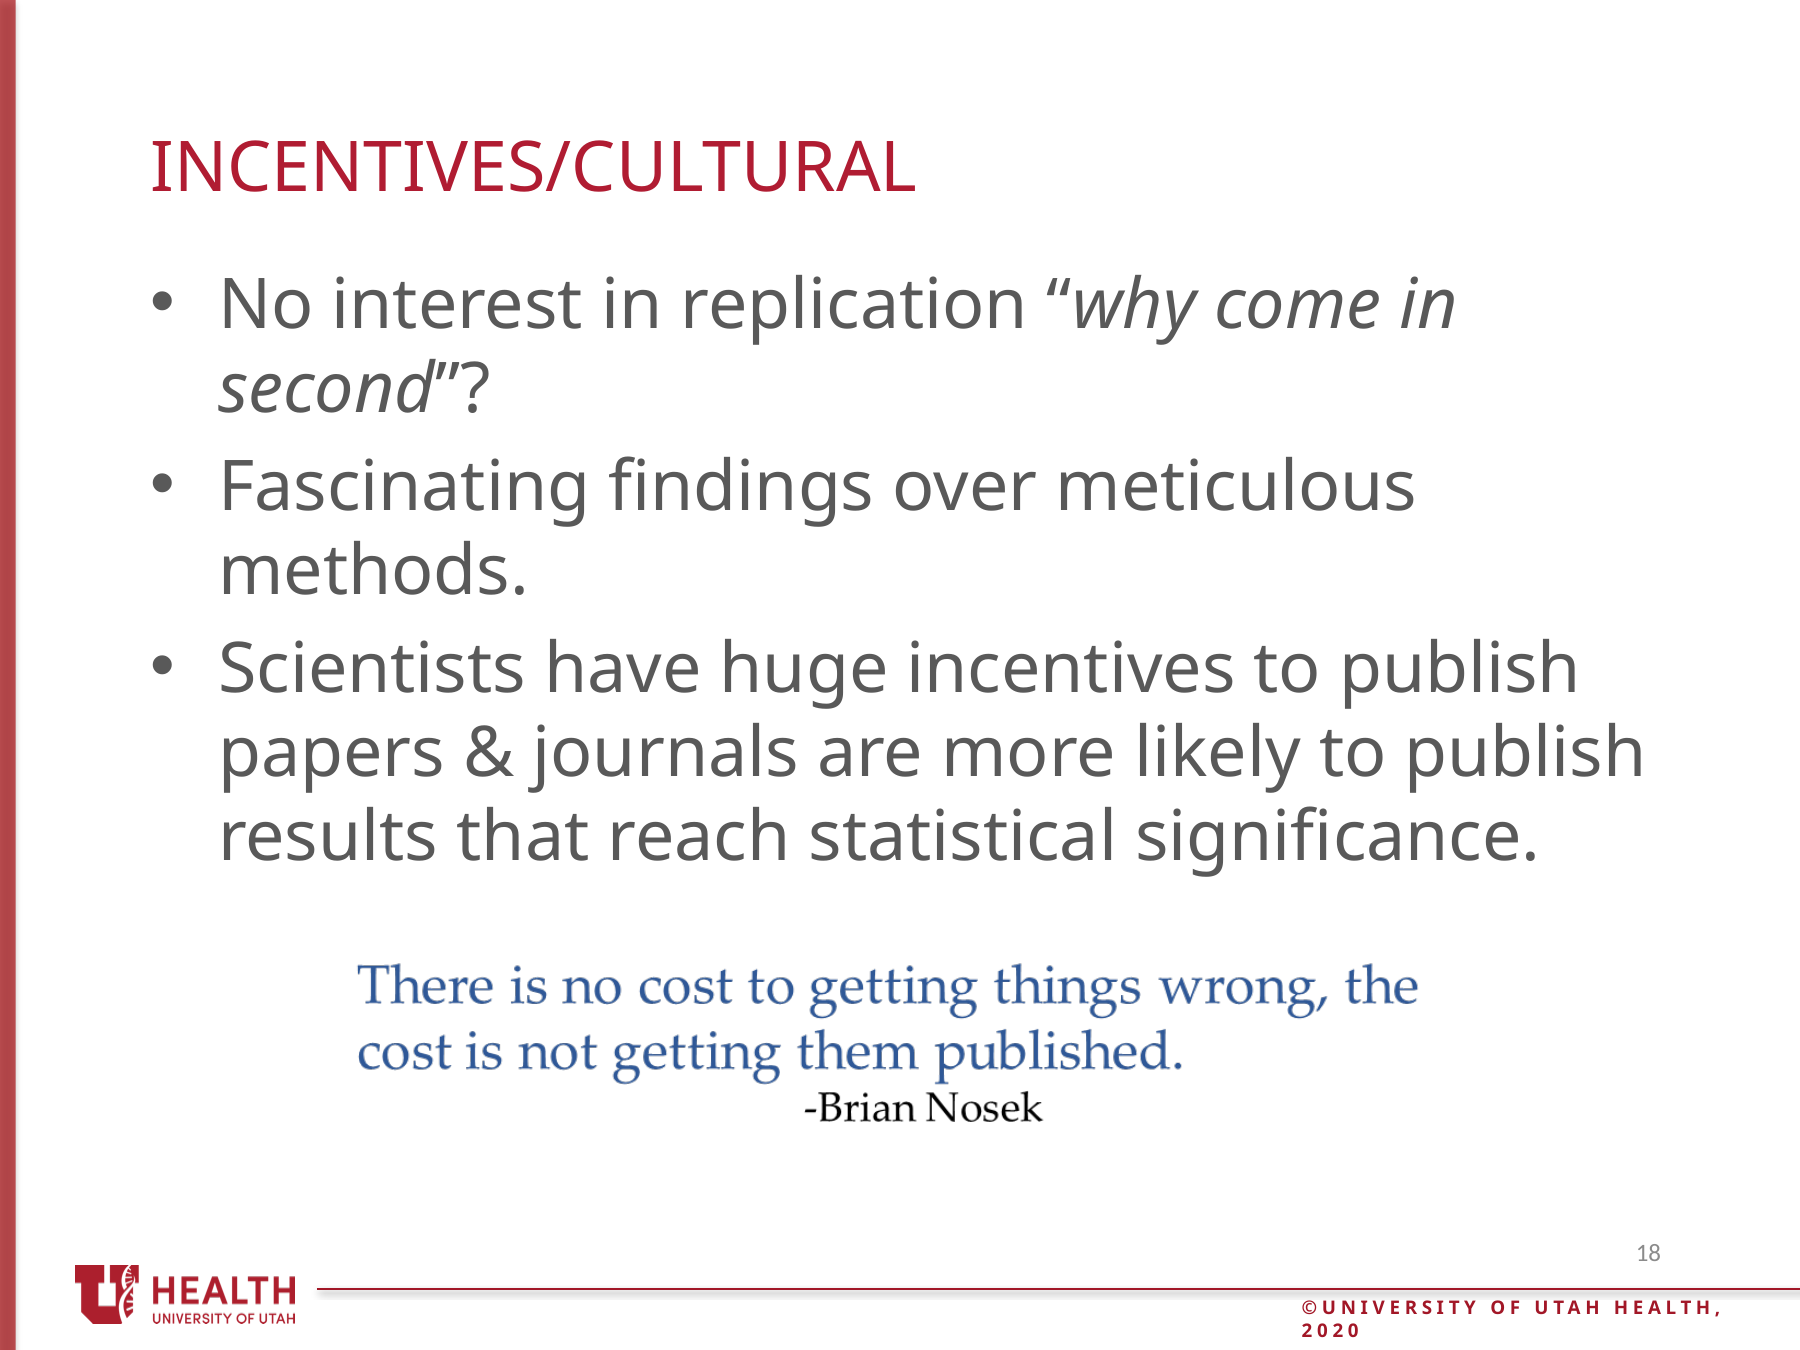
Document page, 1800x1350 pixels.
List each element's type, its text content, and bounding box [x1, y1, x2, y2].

title Incentives/Cultural [135, 113, 1710, 223]
picture [323, 934, 1507, 1158]
list No interest in replication “why come in second”? Fascinating findings over meticulous methods. Scientists have huge incentives to publish papers & journals are more likely to publish results that reach statistical significance. [135, 251, 1696, 1129]
slide_number 18 [1271, 1215, 1677, 1288]
picture [75, 1265, 295, 1324]
